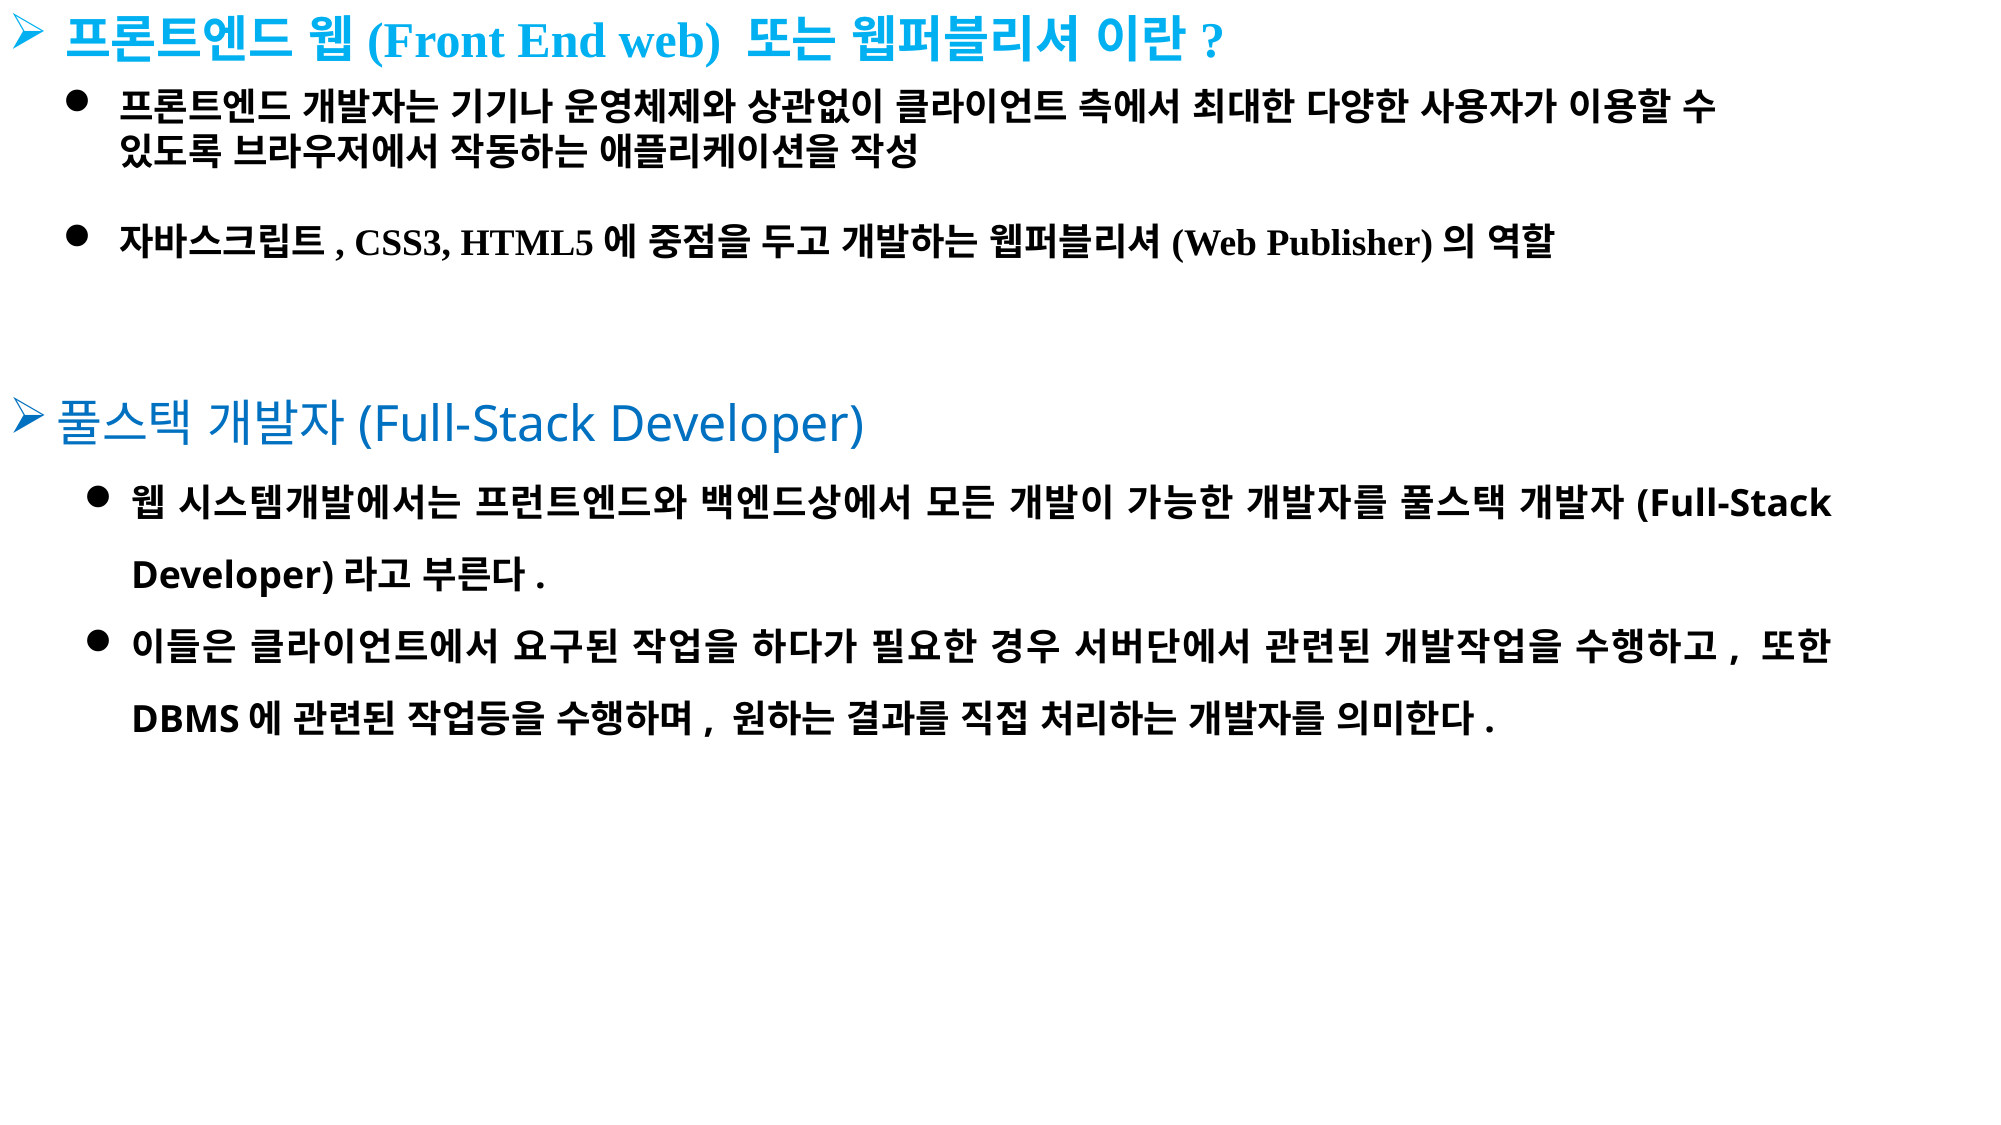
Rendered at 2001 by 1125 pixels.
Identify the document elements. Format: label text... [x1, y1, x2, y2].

text_box 프론트엔드 웹(Front End web) 또는 웹퍼블리셔 이란? [0, 0, 1241, 75]
text_box 풀스택 개발자(Full-Stack Developer) 웹 시스템개발에서는 프런트엔드와 백엔드상에서 모든 개발이 가능한 개발자를 풀스택 개발자(Full-Stack Developer)라고 부른다. 이들은 클라이언트에서 요구된 작업을 하다가 필요한 경우 서버단에서 관련된 개발작업을 수행하고, 또한 DBMS에 관련된 작업등을 수행하며, 원하는 결과를 직접 처리하는 개발자를 의미한다. [0, 348, 1847, 748]
text_box 프론트엔드 개발자는 기기나 운영체제와 상관없이 클라이언트 측에서 최대한 다양한 사용자가 이용할 수 있도록 브라우저에서 작동하는 애플리케이션을 작성 자바스크립트, CSS3, HTML5에 중점을 두고 개발하는 웹퍼블리셔(Web Publisher)의 역할 [48, 75, 1847, 271]
